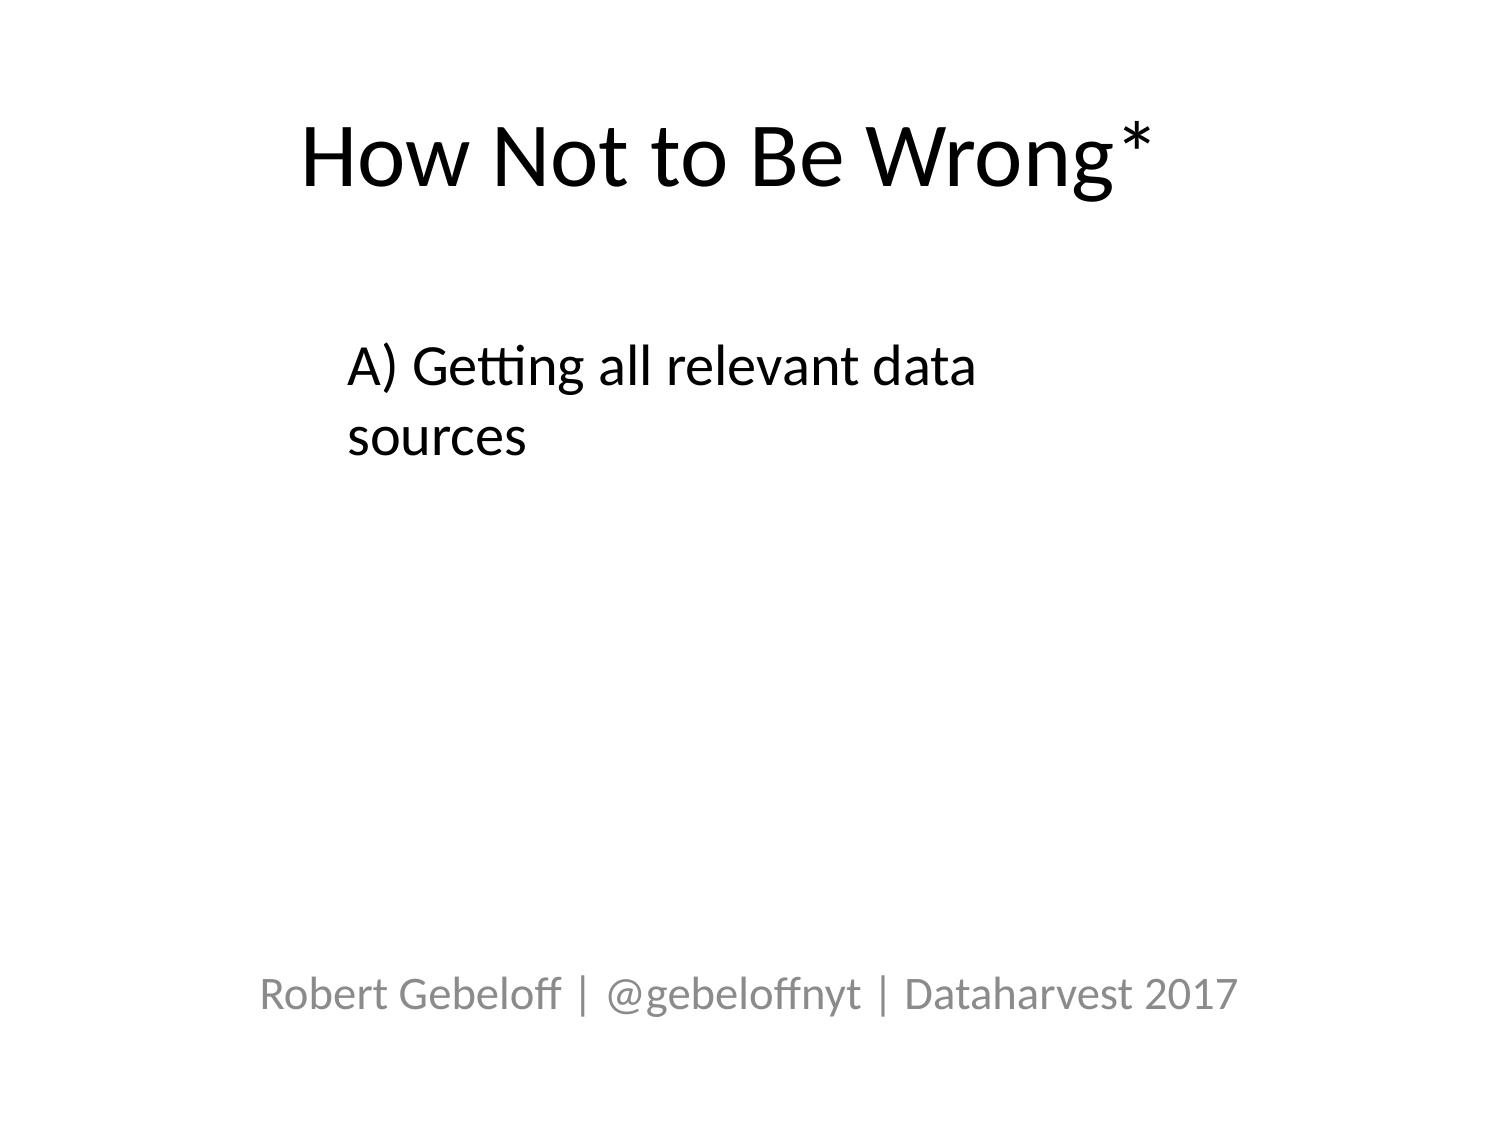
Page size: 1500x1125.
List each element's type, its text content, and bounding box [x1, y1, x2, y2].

subtitle Robert Gebeloff | @gebeloffnyt | Dataharvest 2017 [225, 955, 1275, 1040]
text_box A) Getting all relevant data sources [332, 320, 1159, 475]
title How Not to Be Wrong* [112, 29, 1388, 271]
